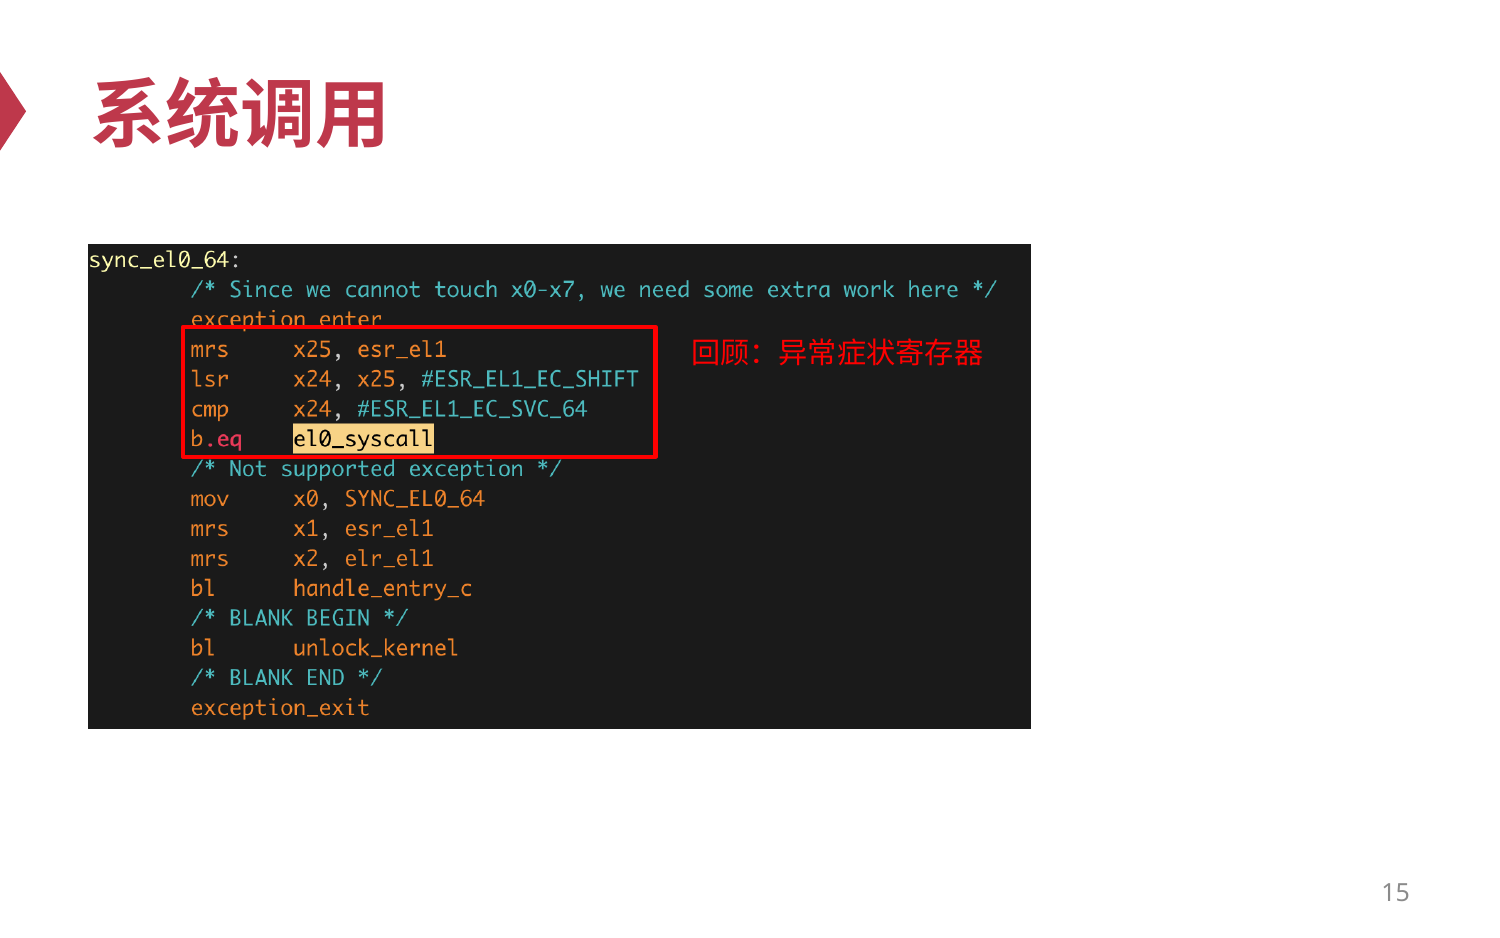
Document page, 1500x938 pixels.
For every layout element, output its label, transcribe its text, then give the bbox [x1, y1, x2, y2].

title 系统调用 [75, 37, 1425, 186]
slide_number 15 [1074, 868, 1425, 919]
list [88, 244, 1031, 729]
